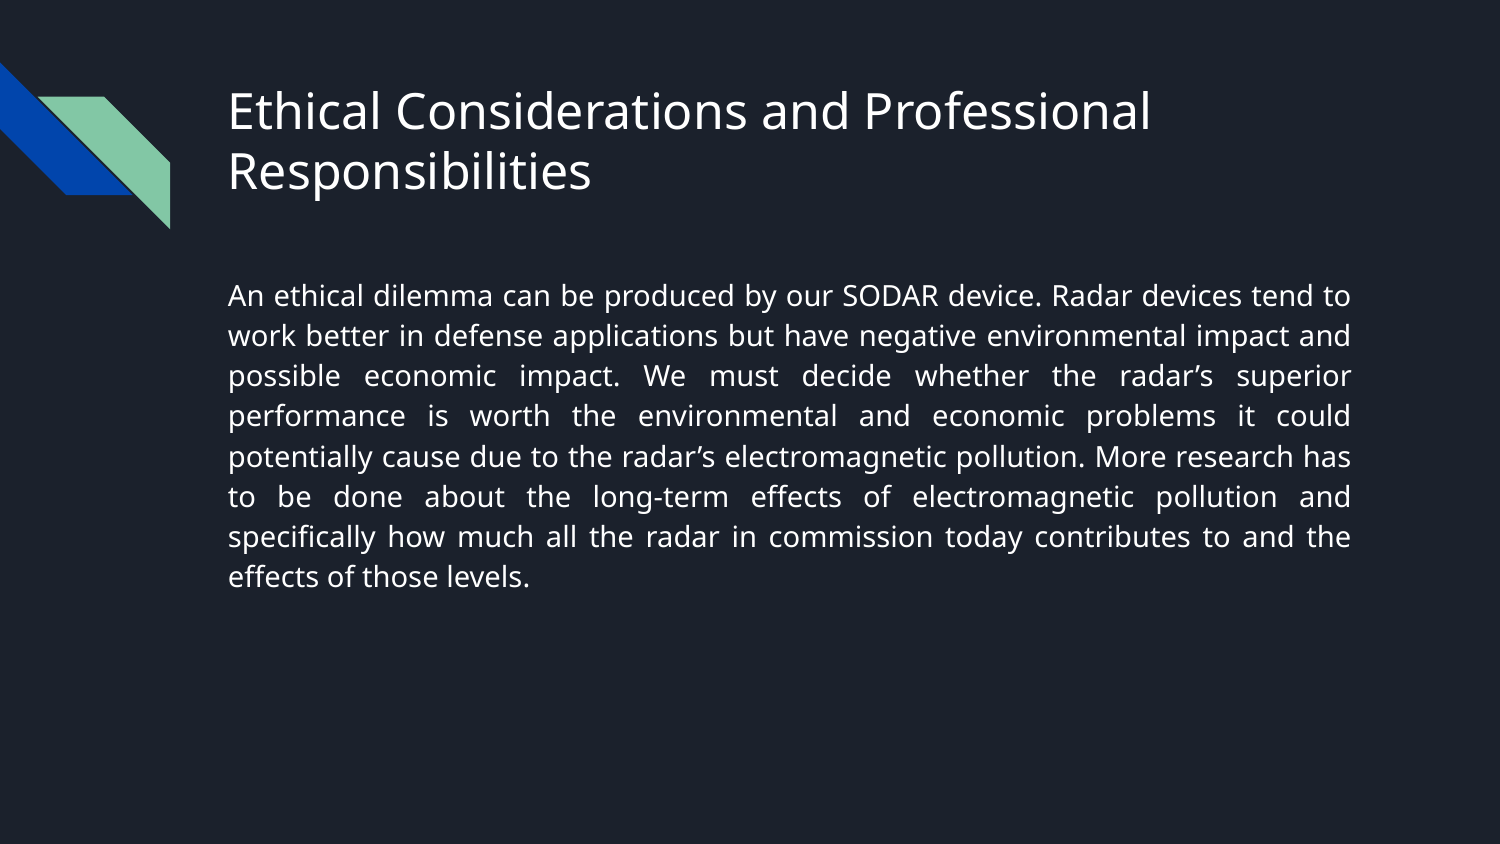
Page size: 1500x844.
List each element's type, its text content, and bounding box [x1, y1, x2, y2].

title Ethical Considerations and Professional Responsibilities [212, 64, 1368, 215]
list An ethical dilemma can be produced by our SODAR device. Radar devices tend to work better in defense applications but have negative environmental impact and possible economic impact. We must decide whether the radar’s superior performance is worth the environmental and economic problems it could potentially cause due to the radar’s electromagnetic pollution. More research has to be done about the long-term effects of electromagnetic pollution and specifically how much all the radar in commission today contributes to and the effects of those levels. [212, 257, 1368, 735]
